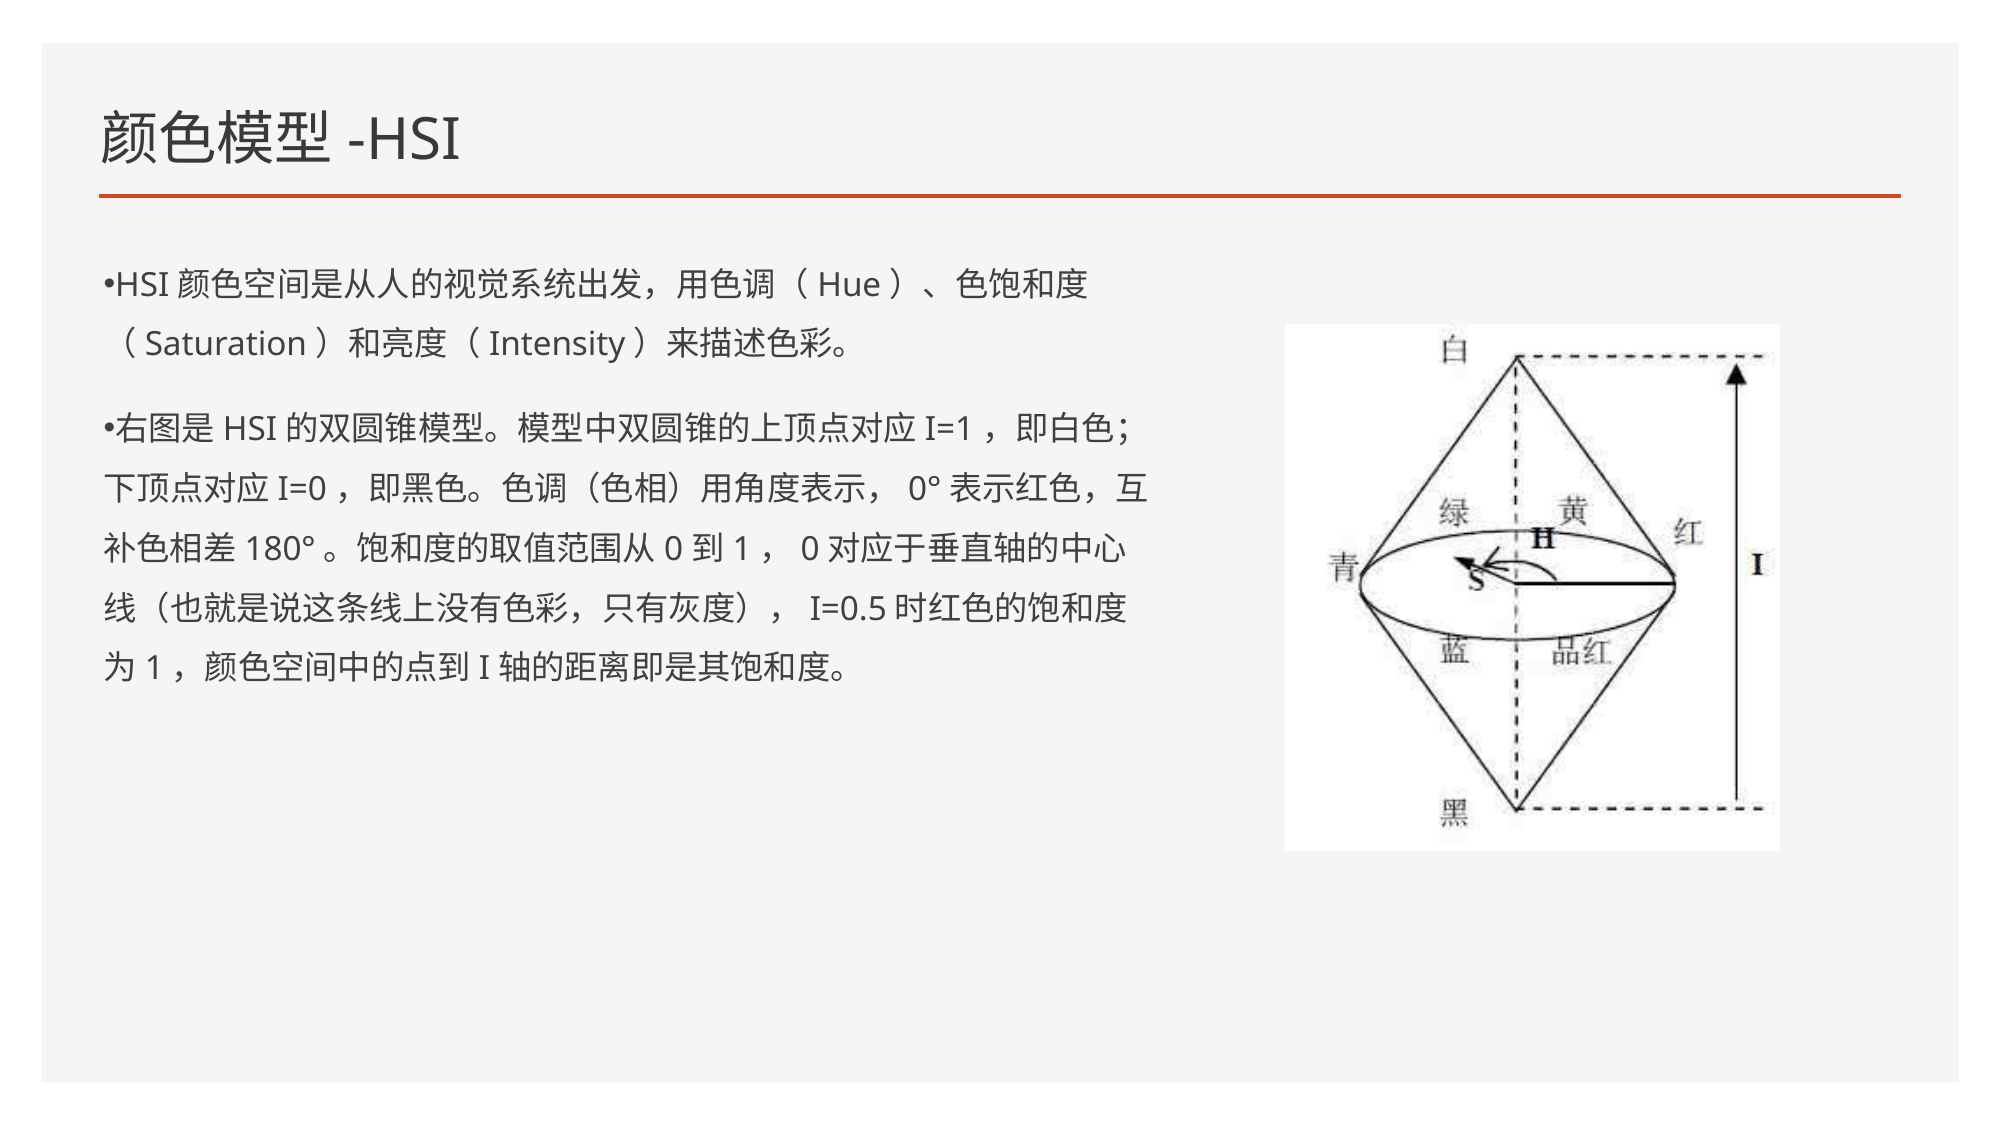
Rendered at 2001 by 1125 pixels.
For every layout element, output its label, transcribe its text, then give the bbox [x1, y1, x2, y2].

list HSI颜色空间是从人的视觉系统出发，用色调（Hue）、色饱和度（Saturation）和亮度（Intensity）来描述色彩。 右图是HSI的双圆锥模型。模型中双圆锥的上顶点对应I=1，即白色；下顶点对应I=0，即黑色。色调（色相）用角度表示，0°表示红色，互补色相差180°。饱和度的取值范围从0到1，0对应于垂直轴的中心线（也就是说这条线上没有色彩，只有灰度），I=0.5时红色的饱和度为1，颜色空间中的点到I轴的距离即是其饱和度。 [88, 235, 1174, 1016]
title 颜色模型-HSI [85, 73, 1214, 179]
text_box [975, 537, 1025, 588]
picture [1285, 324, 1780, 851]
